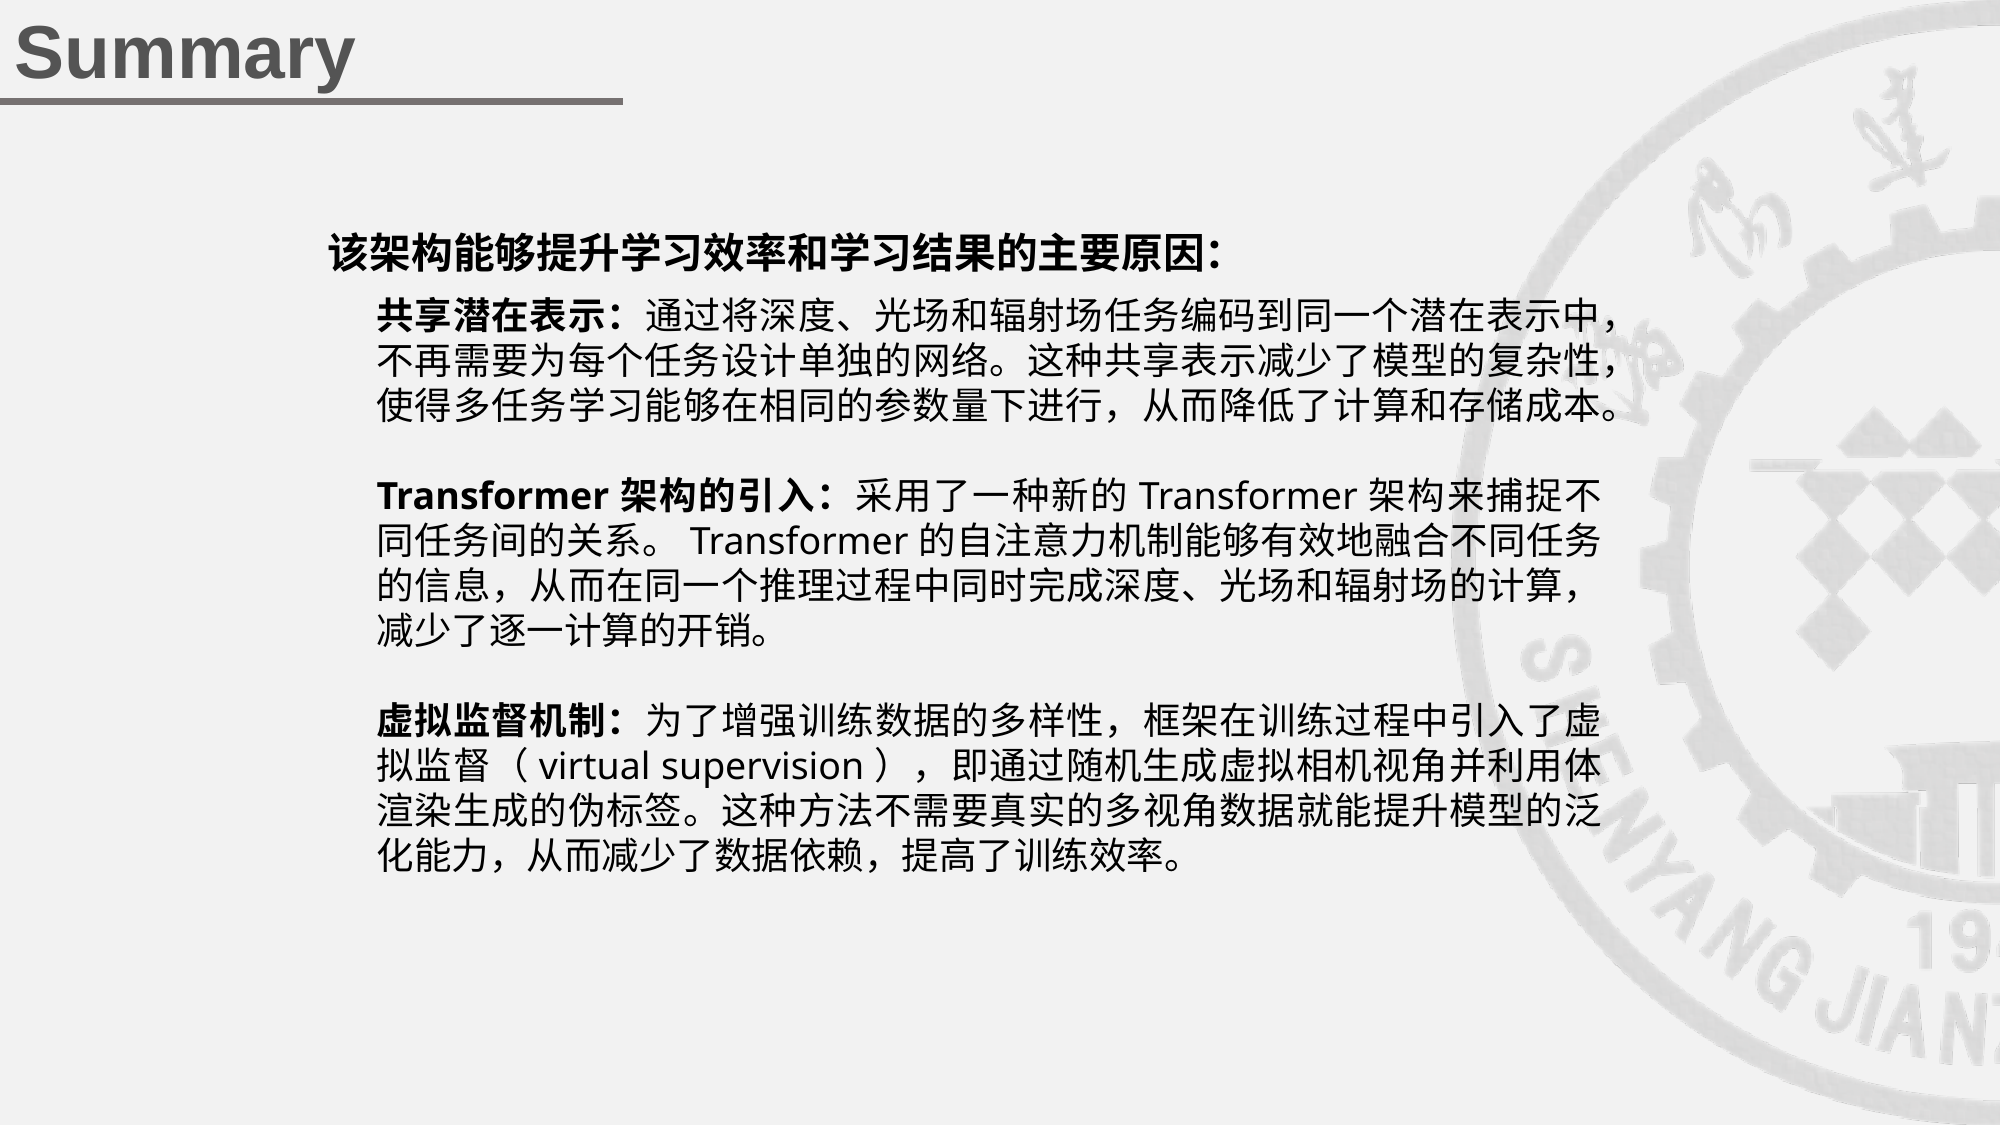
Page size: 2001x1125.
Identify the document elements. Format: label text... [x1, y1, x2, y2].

text_box 共享潜在表示：通过将深度、光场和辐射场任务编码到同一个潜在表示中，不再需要为每个任务设计单独的网络。这种共享表示减少了模型的复杂性，使得多任务学习能够在相同的参数量下进行，从而降低了计算和存储成本。 Transformer架构的引入：采用了一种新的Transformer架构来捕捉不同任务间的关系。Transformer的自注意力机制能够有效地融合不同任务的信息，从而在同一个推理过程中同时完成深度、光场和辐射场的计算，减少了逐一计算的开销。 虚拟监督机制：为了增强训练数据的多样性，框架在训练过程中引入了虚拟监督（virtual supervision），即通过随机生成虚拟相机视角并利用体渲染生成的伪标签。这种方法不需要真实的多视角数据就能提升模型的泛化能力，从而减少了数据依赖，提高了训练效率。 [361, 284, 1617, 885]
text_box 该架构能够提升学习效率和学习结果的主要原因： [313, 219, 1306, 284]
text_box Summary [0, 0, 885, 102]
